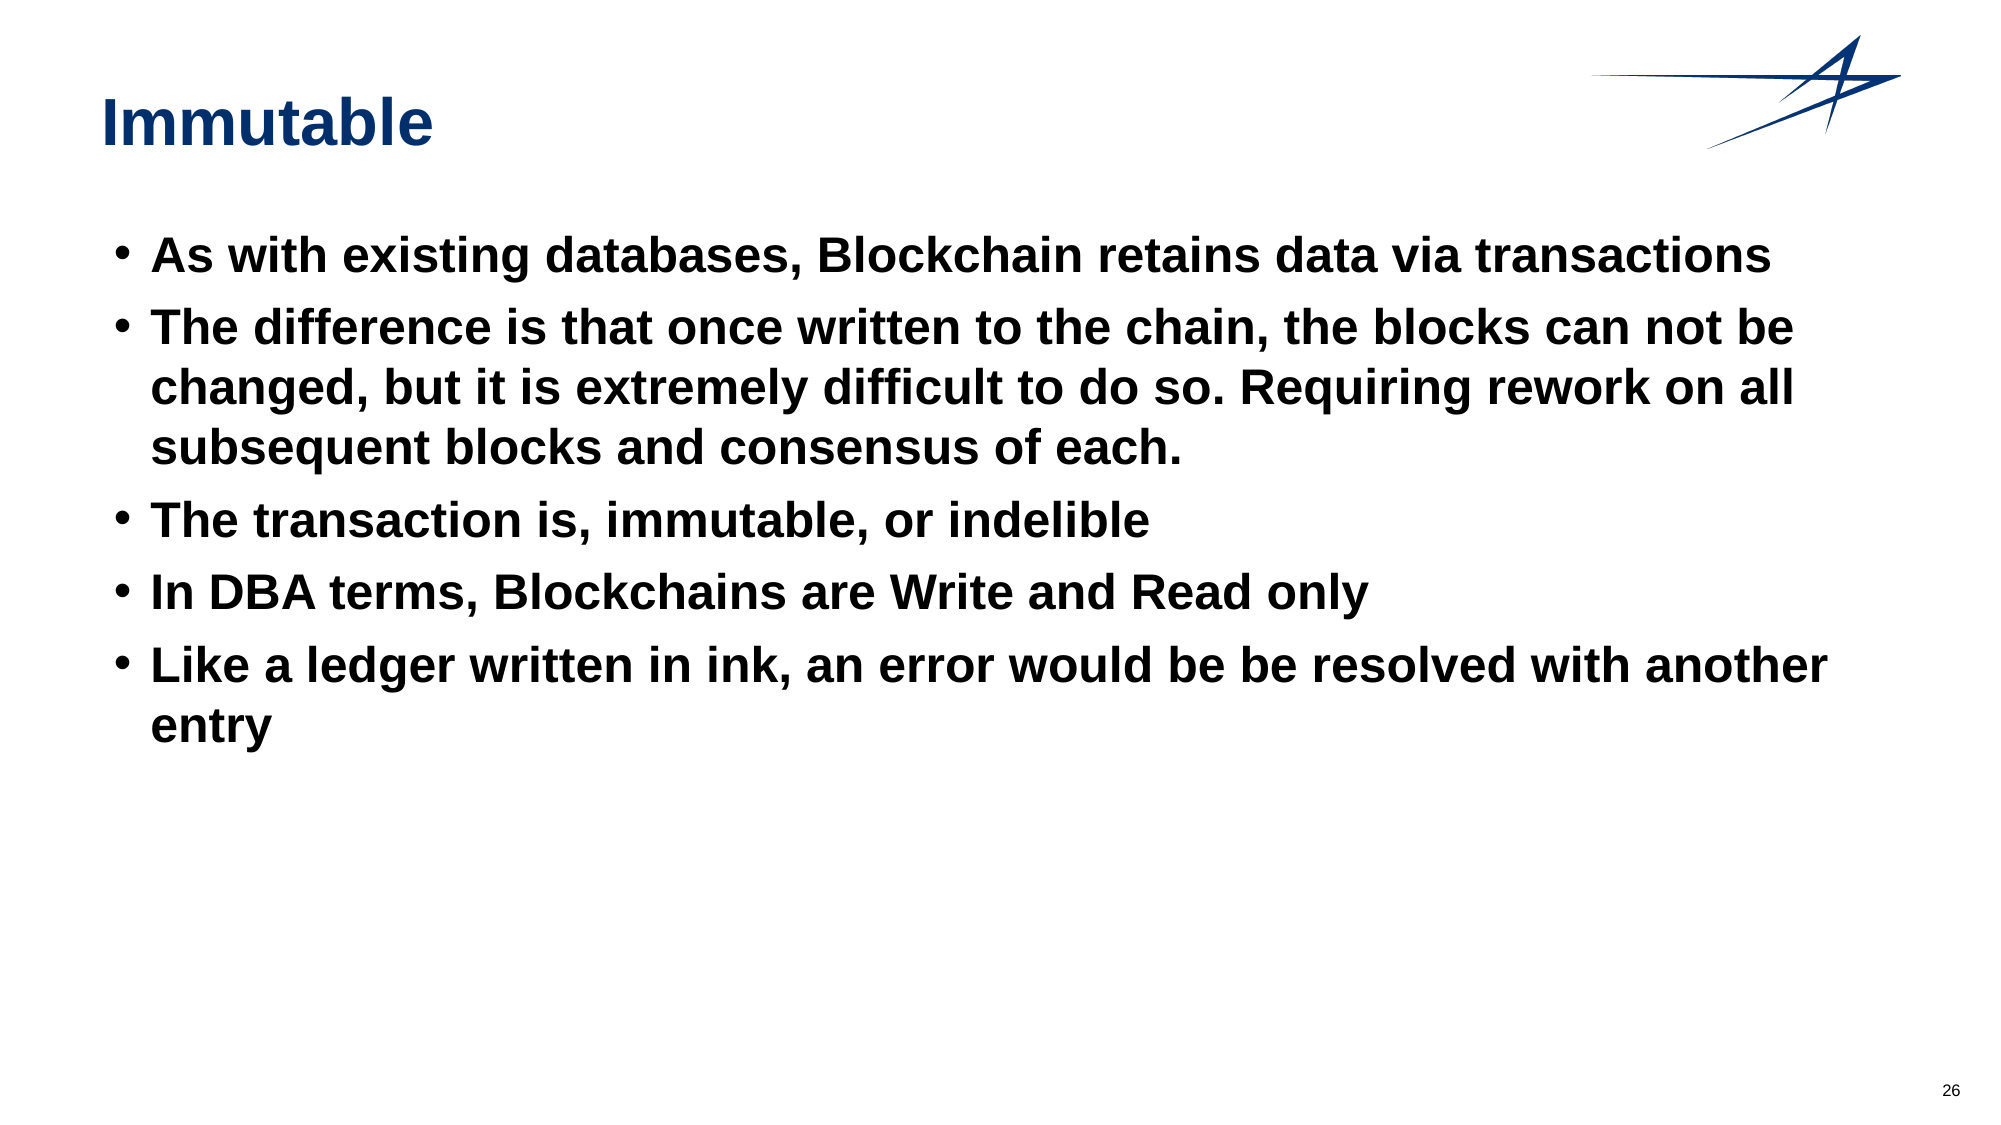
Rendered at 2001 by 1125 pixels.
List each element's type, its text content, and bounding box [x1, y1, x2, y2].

picture [1584, 35, 1901, 149]
list As with existing databases, Blockchain retains data via transactions The difference is that once written to the chain, the blocks can not be changed, but it is extremely difficult to do so. Requiring rework on all subsequent blocks and consensus of each. The transaction is, immutable, or indelible In DBA terms, Blockchains are Write and Read only Like a ledger written in ink, an error would be be resolved with another entry [114, 222, 1872, 860]
title Immutable [101, 75, 1701, 163]
